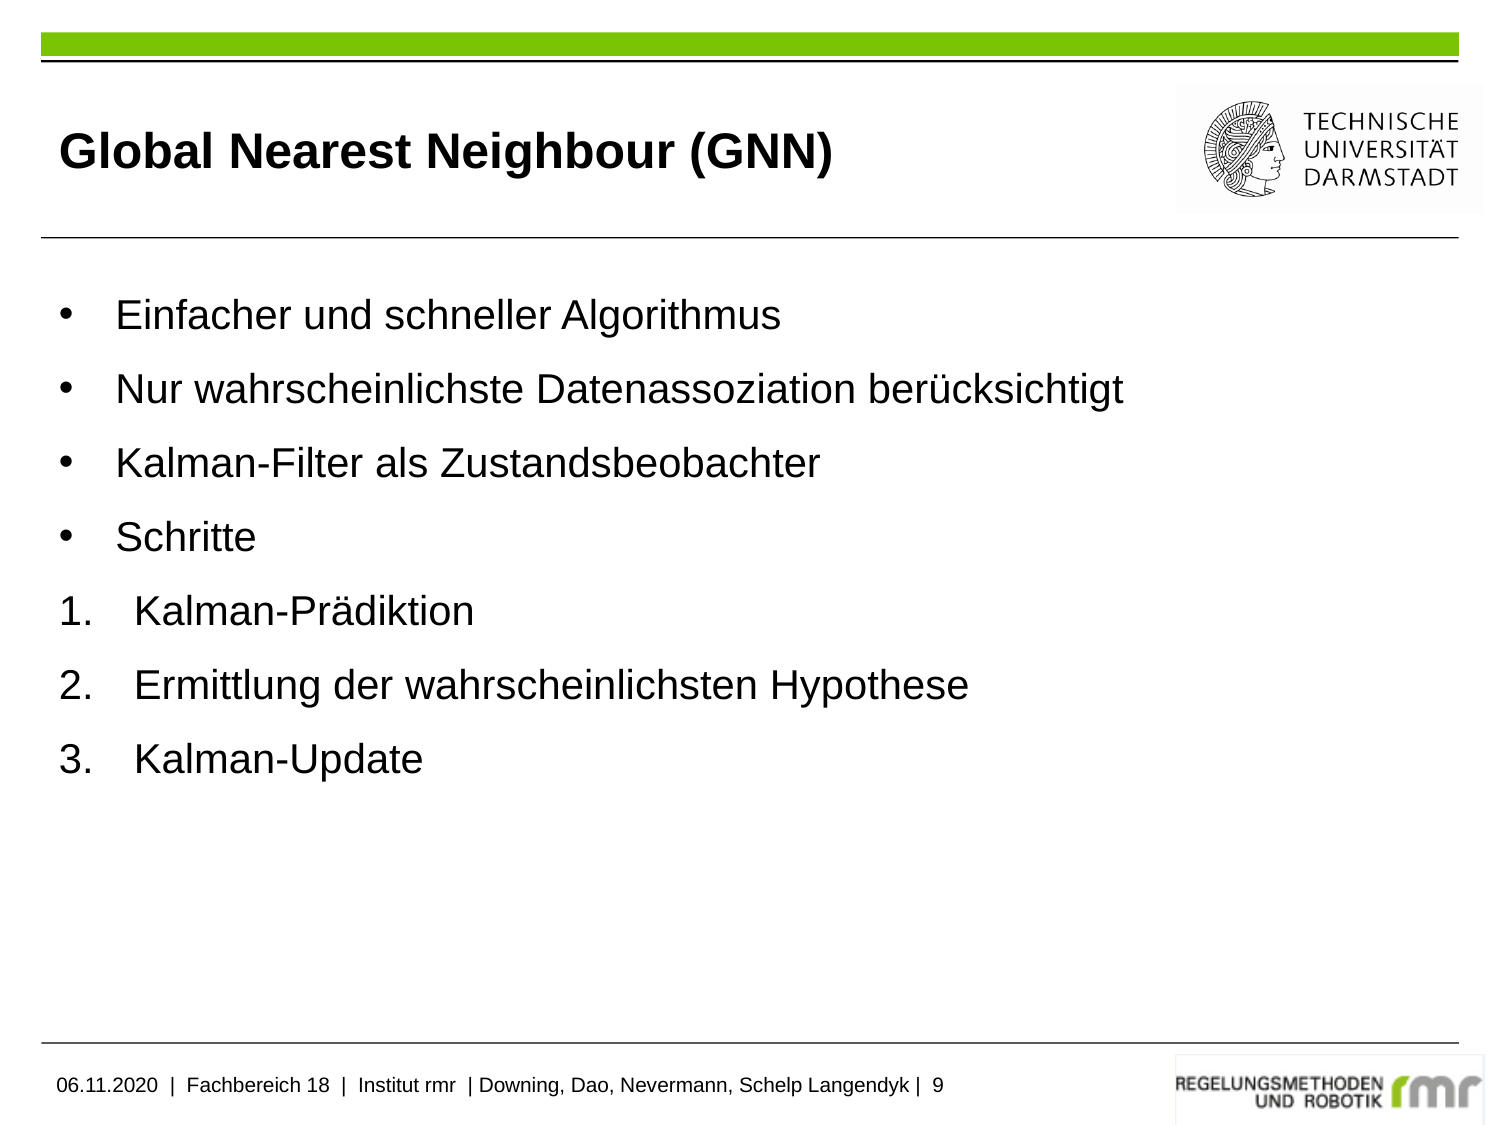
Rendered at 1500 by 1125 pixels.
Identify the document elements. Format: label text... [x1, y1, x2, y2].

list Einfacher und schneller Algorithmus Nur wahrscheinlichste Datenassoziation berücksichtigt Kalman-Filter als Zustandsbeobachter Schritte Kalman-Prädiktion Ermittlung der wahrscheinlichsten Hypothese Kalman-Update [58, 265, 1179, 1001]
title Global Nearest Neighbour (GNN) [58, 79, 1149, 218]
picture [1175, 1054, 1486, 1125]
picture [1175, 84, 1483, 214]
